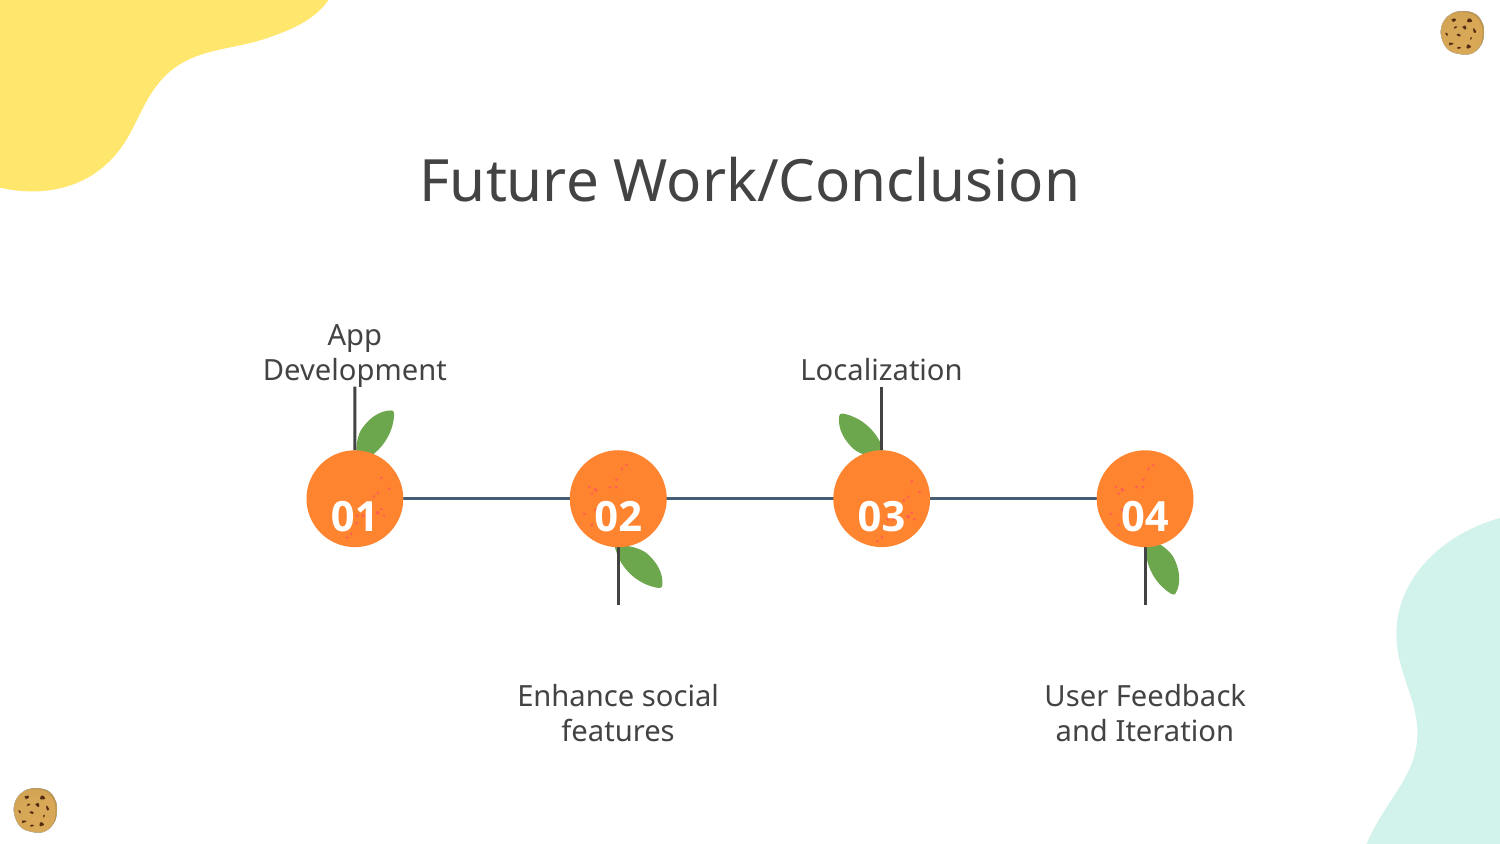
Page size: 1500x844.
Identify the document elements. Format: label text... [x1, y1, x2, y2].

list Enhance social features [484, 604, 753, 748]
list User Feedback and Iteration [1011, 604, 1280, 748]
picture [12, 786, 58, 834]
picture [1439, 8, 1485, 57]
list App Development [220, 243, 489, 387]
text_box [832, 386, 931, 548]
title Future Work/Conclusion [109, 138, 1391, 219]
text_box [569, 450, 667, 605]
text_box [1096, 450, 1194, 605]
list Localization [747, 243, 1016, 387]
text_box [306, 386, 404, 548]
